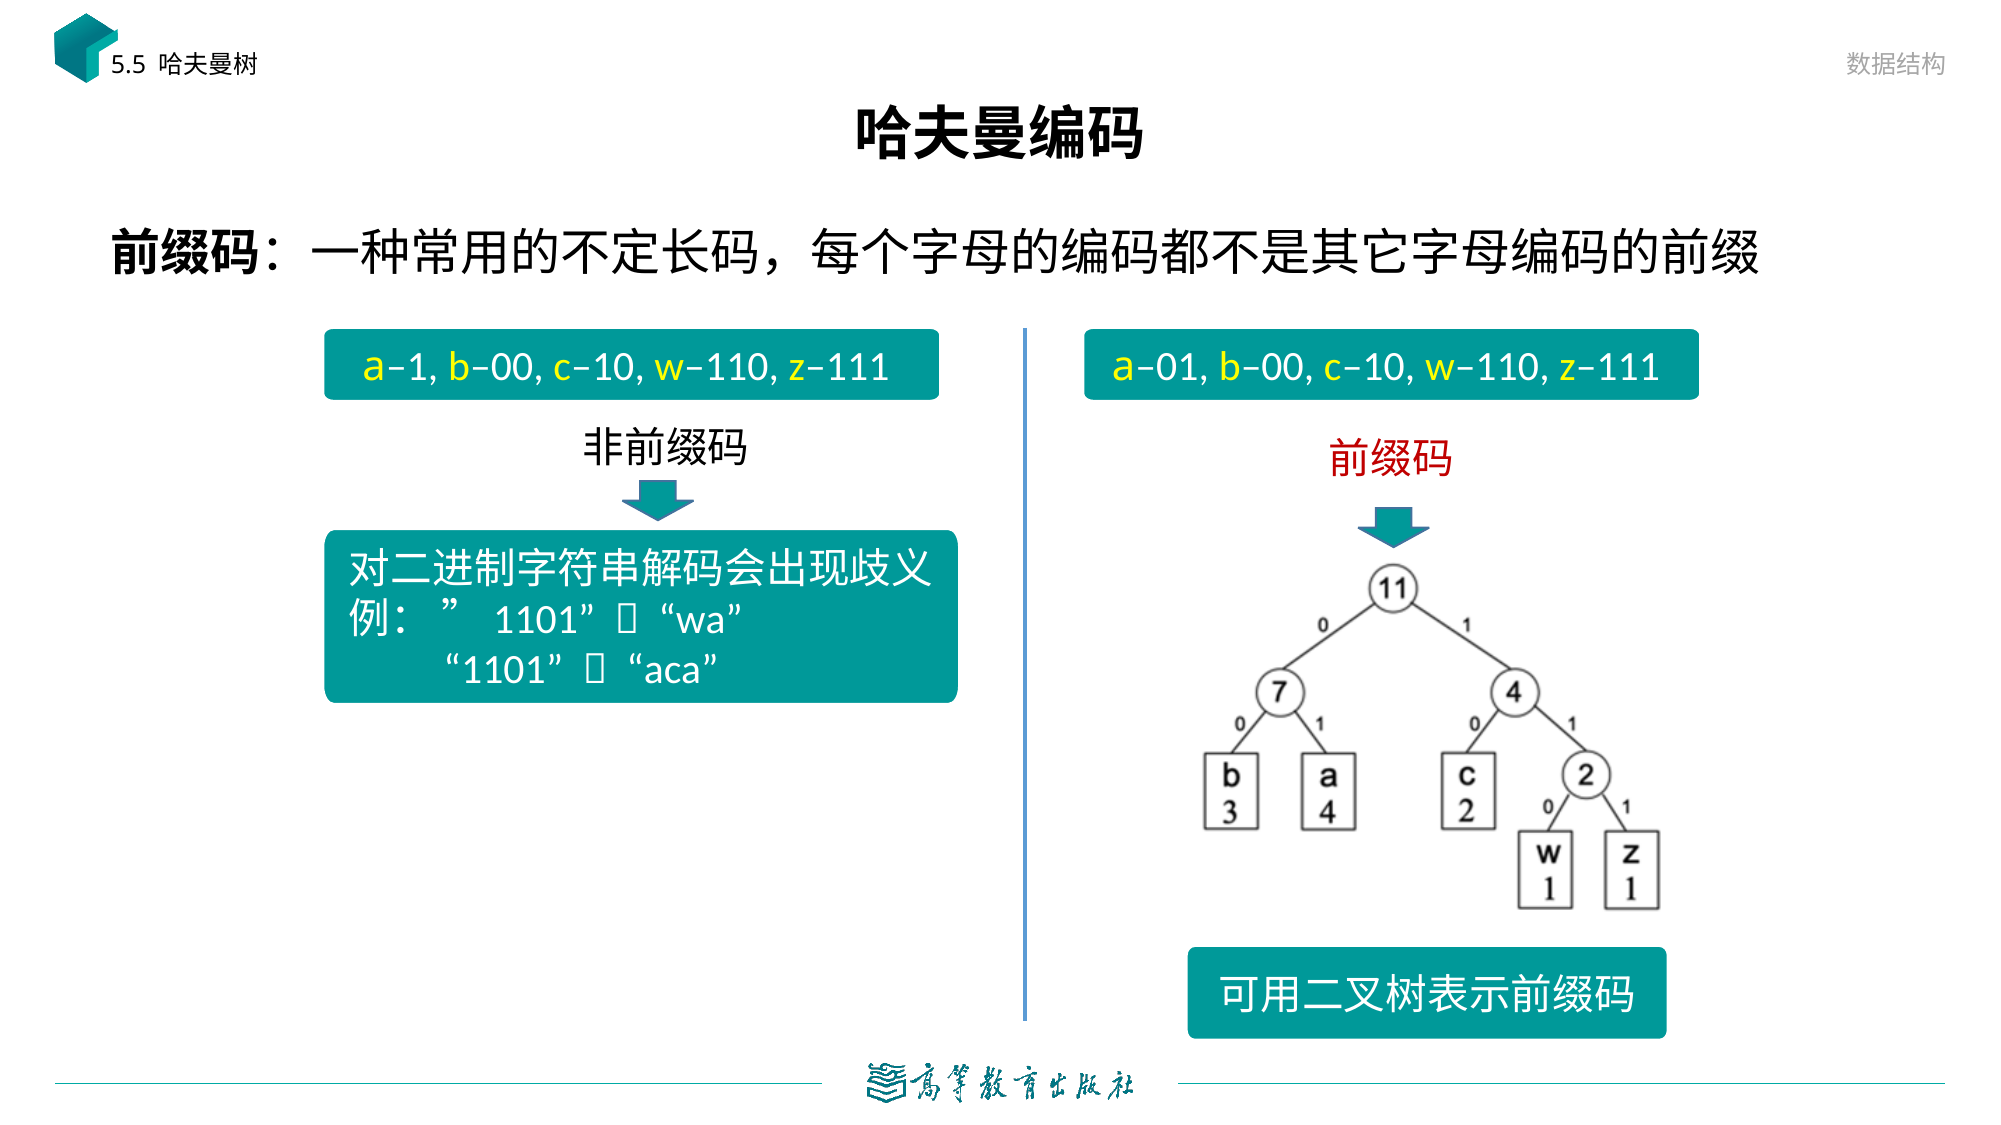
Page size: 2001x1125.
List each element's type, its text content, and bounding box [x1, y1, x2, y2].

picture [867, 1063, 1133, 1103]
text_box 非前缀码 [567, 412, 765, 478]
text_box a–1, b–00, c–10, w–110, z–111 [322, 326, 942, 402]
text_box 可用二叉树表示前缀码 [1185, 944, 1669, 1041]
subtitle 5.5 哈夫曼树 [95, 44, 894, 99]
text_box 前缀码 [1314, 424, 1470, 490]
title 哈夫曼编码 [137, 92, 1863, 178]
text_box a–01, b–00, c–10, w–110, z–111 [1082, 326, 1702, 402]
text_box [621, 480, 694, 522]
text_box [1357, 507, 1430, 549]
text_box 对二进制字符串解码会出现歧义 例： ”1101”  “wa” “1101”  “aca” [322, 527, 961, 706]
list 数据结构 [1115, 32, 1962, 86]
picture [1186, 550, 1672, 924]
text_box 前缀码：一种常用的不定长码，每个字母的编码都不是其它字母编码的前缀 [95, 201, 1895, 982]
